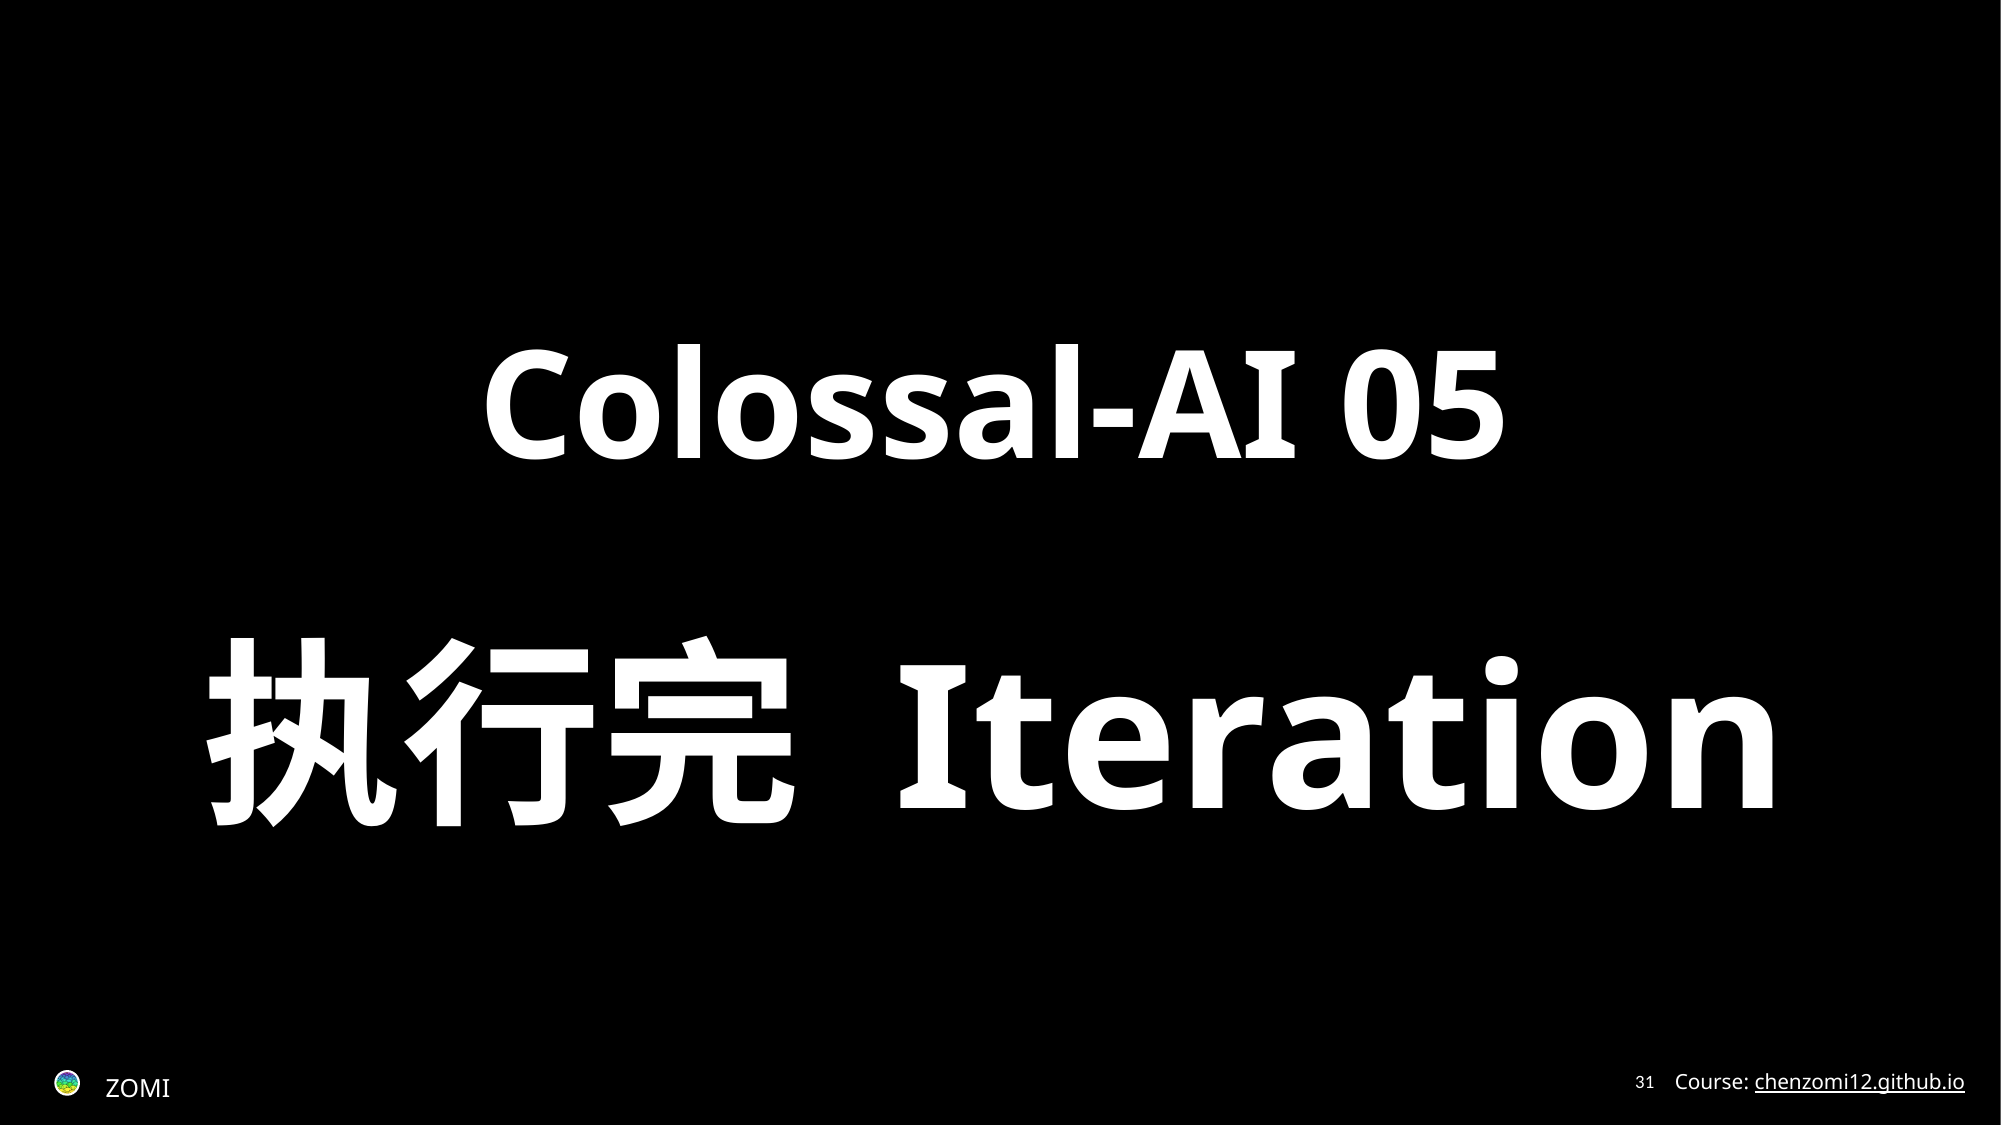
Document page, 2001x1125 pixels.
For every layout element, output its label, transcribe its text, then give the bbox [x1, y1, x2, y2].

list Colossal-AI 05 执行完 Iteration [79, 80, 1910, 986]
picture [57, 1073, 77, 1093]
